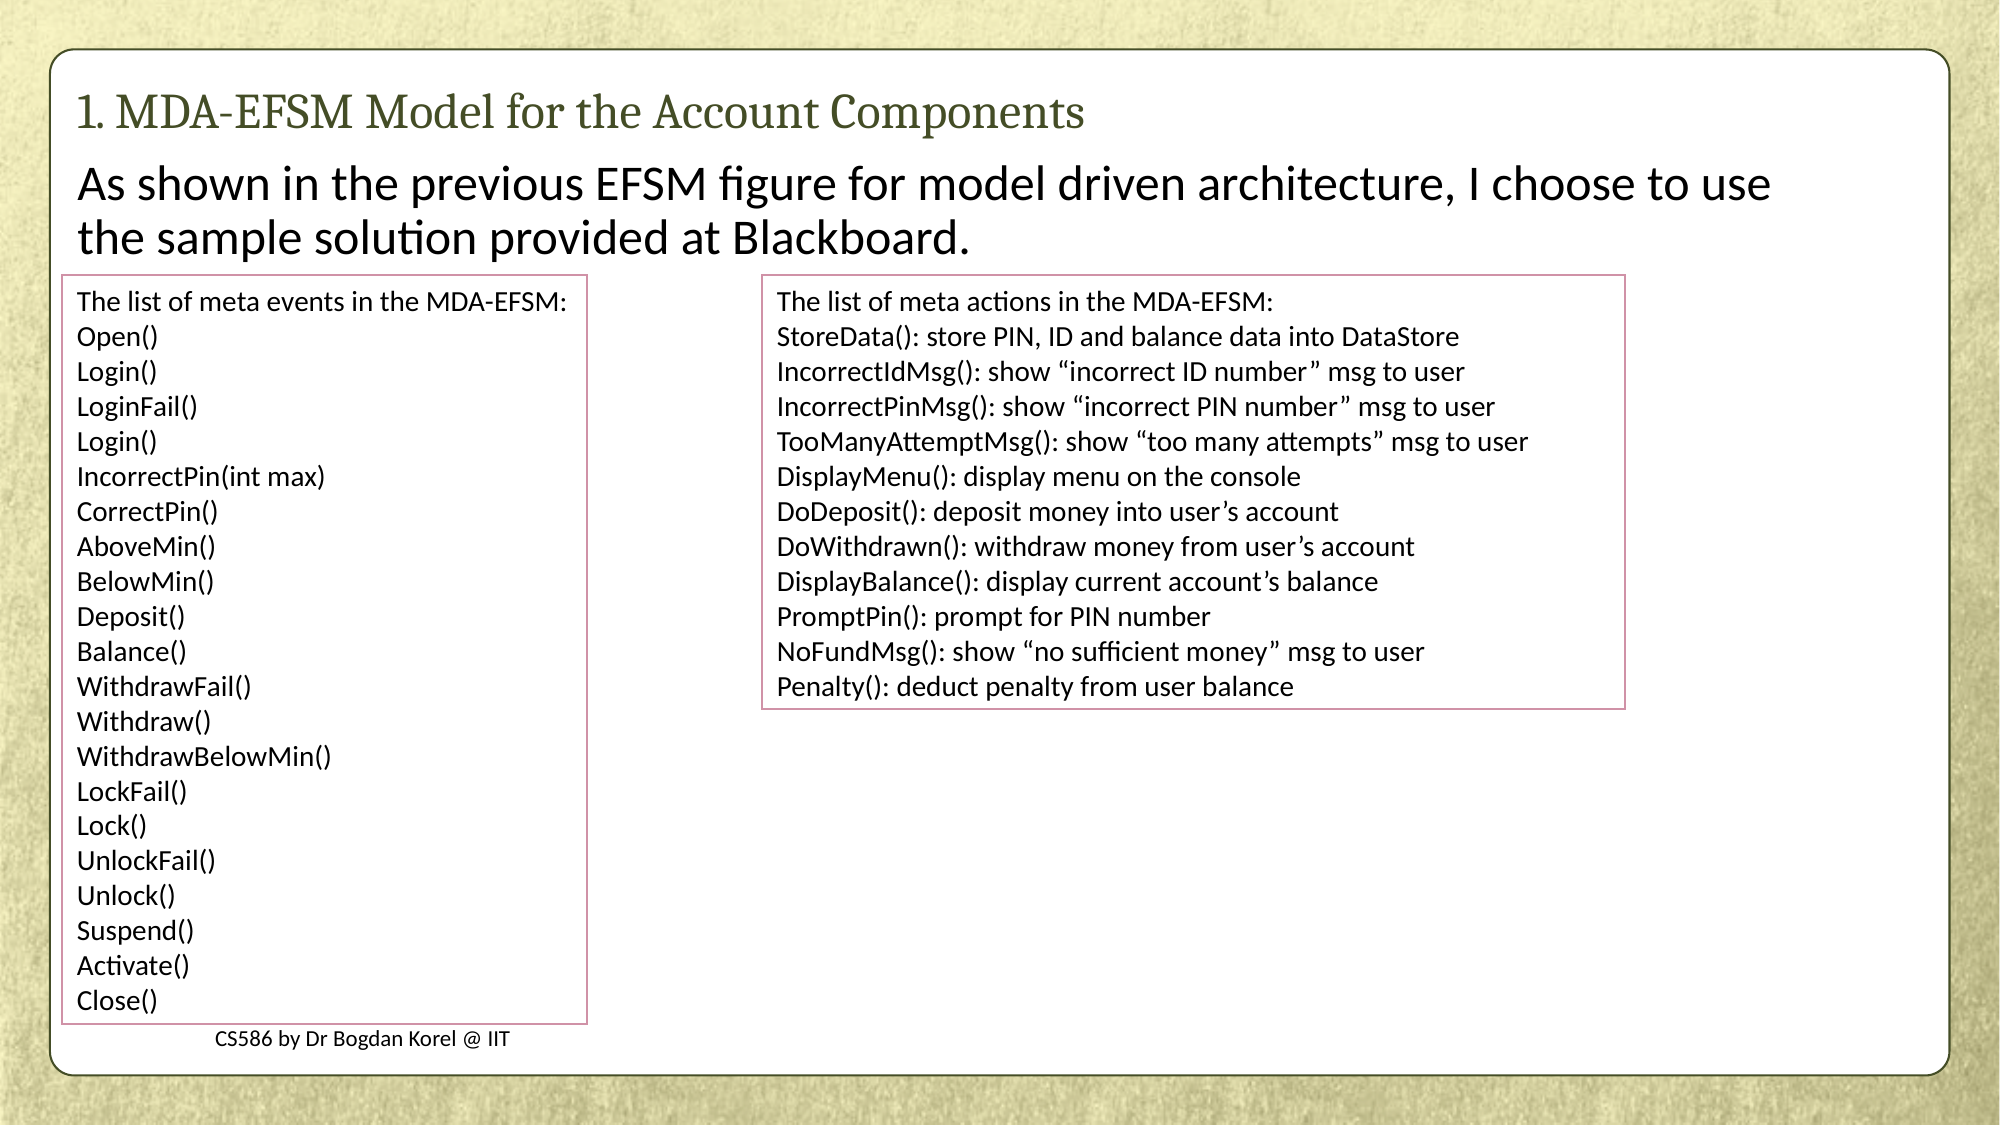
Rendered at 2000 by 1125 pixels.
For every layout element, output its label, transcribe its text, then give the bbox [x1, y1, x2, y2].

footer CS586 by Dr Bogdan Korel @ IIT [199, 1012, 1417, 1063]
list As shown in the previous EFSM figure for model driven architecture, I choose to use the sample solution provided at Blackboard. [62, 149, 1800, 275]
text_box The list of meta actions in the MDA-EFSM: StoreData(): store PIN, ID and balance data into DataStore IncorrectIdMsg(): show “incorrect ID number” msg to user IncorrectPinMsg(): show “incorrect PIN number” msg to user TooManyAttemptMsg(): show “too many attempts” msg to user DisplayMenu(): display menu on the console DoDeposit(): deposit money into user’s account DoWithdrawn(): withdraw money from user’s account DisplayBalance(): display current account’s balance PromptPin(): prompt for PIN number NoFundMsg(): show “no sufficient money” msg to user Penalty(): deduct penalty from user balance [761, 274, 1626, 710]
text_box The list of meta events in the MDA-EFSM: Open() Login() LoginFail() Login() IncorrectPin(int max) CorrectPin() AboveMin() BelowMin() Deposit() Balance() WithdrawFail() Withdraw() WithdrawBelowMin() LockFail() Lock() UnlockFail() Unlock() Suspend() Activate() Close() [61, 274, 588, 1025]
title 1. MDA-EFSM Model for the Account Components [62, 70, 1662, 149]
